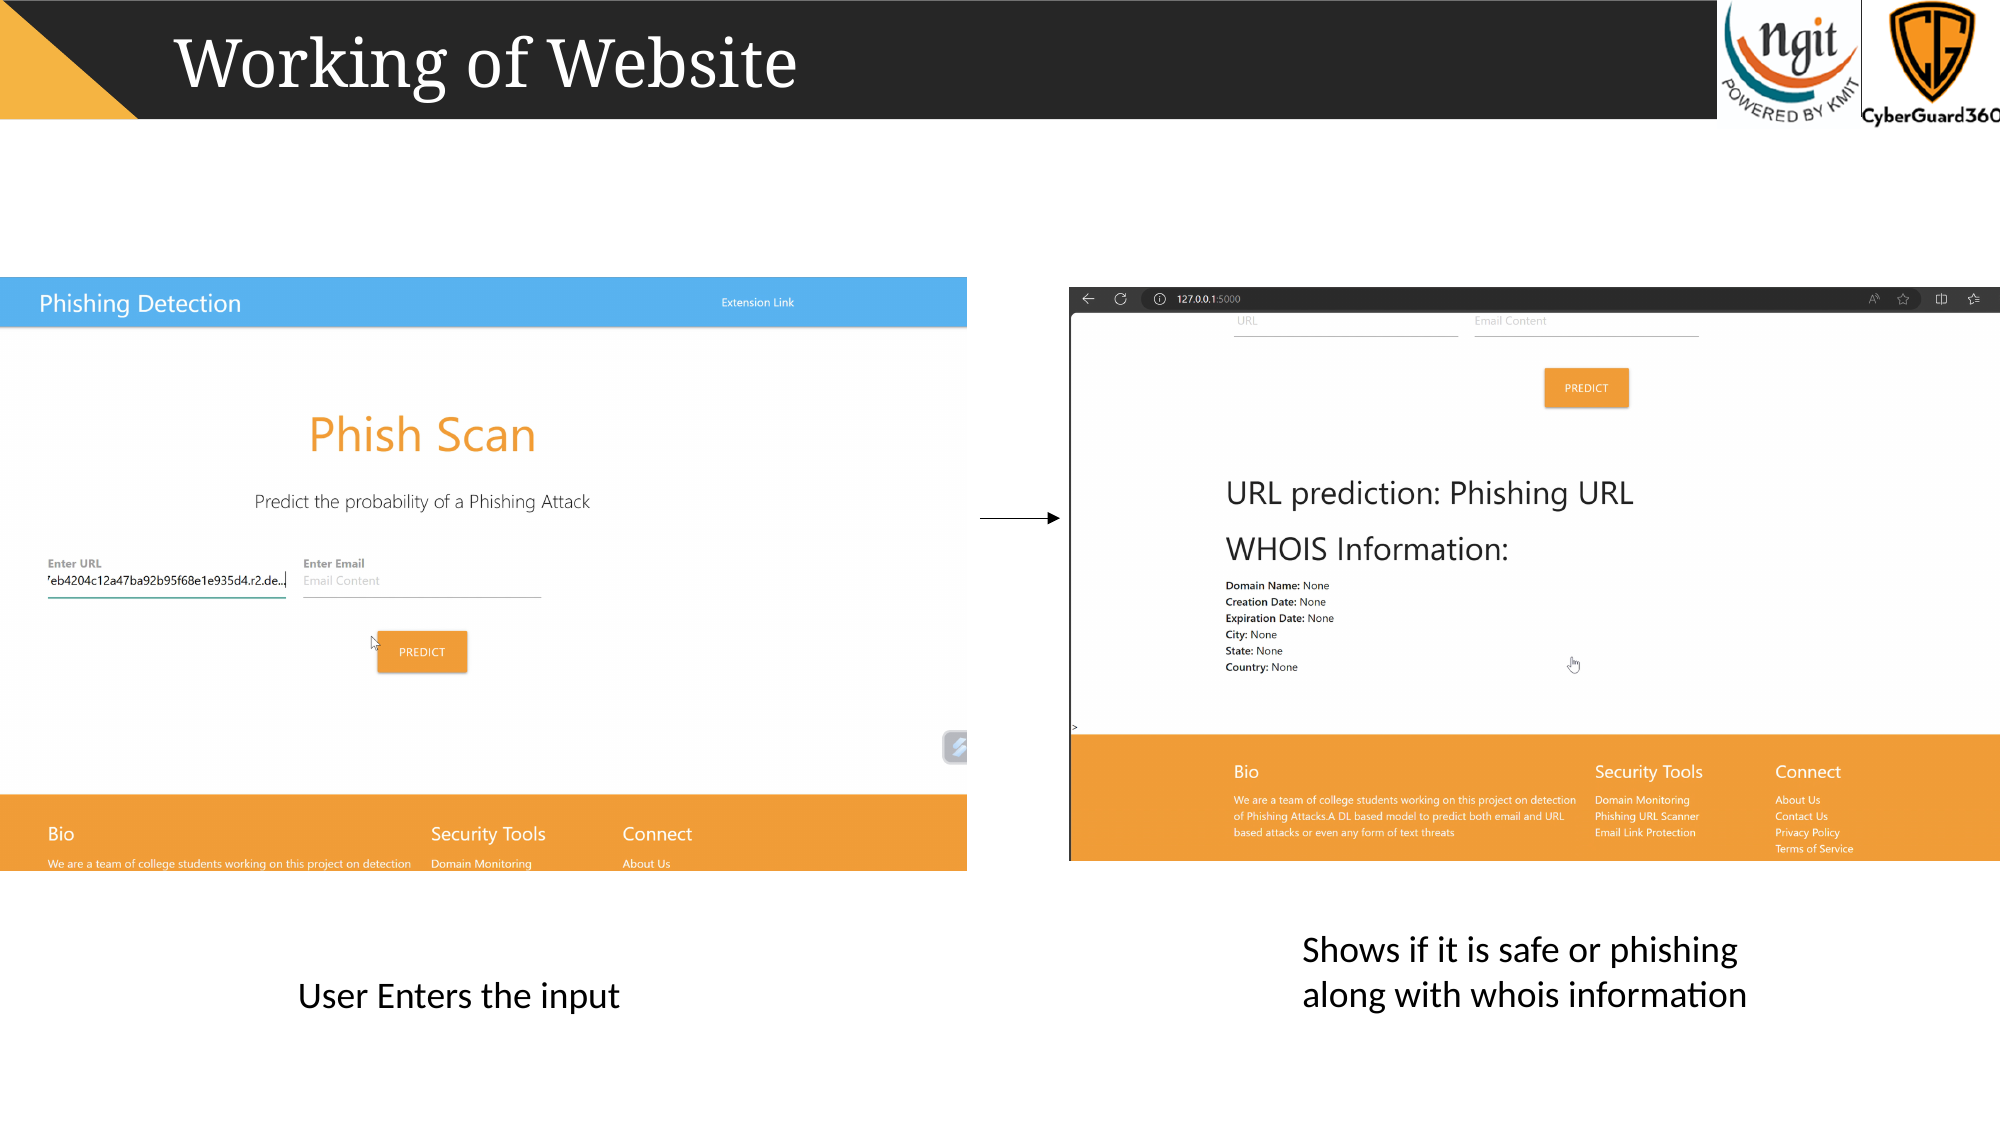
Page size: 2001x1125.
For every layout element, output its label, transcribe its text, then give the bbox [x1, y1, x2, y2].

text_box [0, 0, 141, 121]
text_box User Enters the input [283, 963, 636, 1024]
picture [0, 277, 967, 871]
text_box Working of Website [158, 13, 1717, 108]
picture [1069, 287, 2000, 861]
text_box Shows if it is safe or phishing along with whois information [1287, 917, 1764, 1023]
picture [1717, 0, 2000, 129]
text_box [5, 0, 1717, 120]
